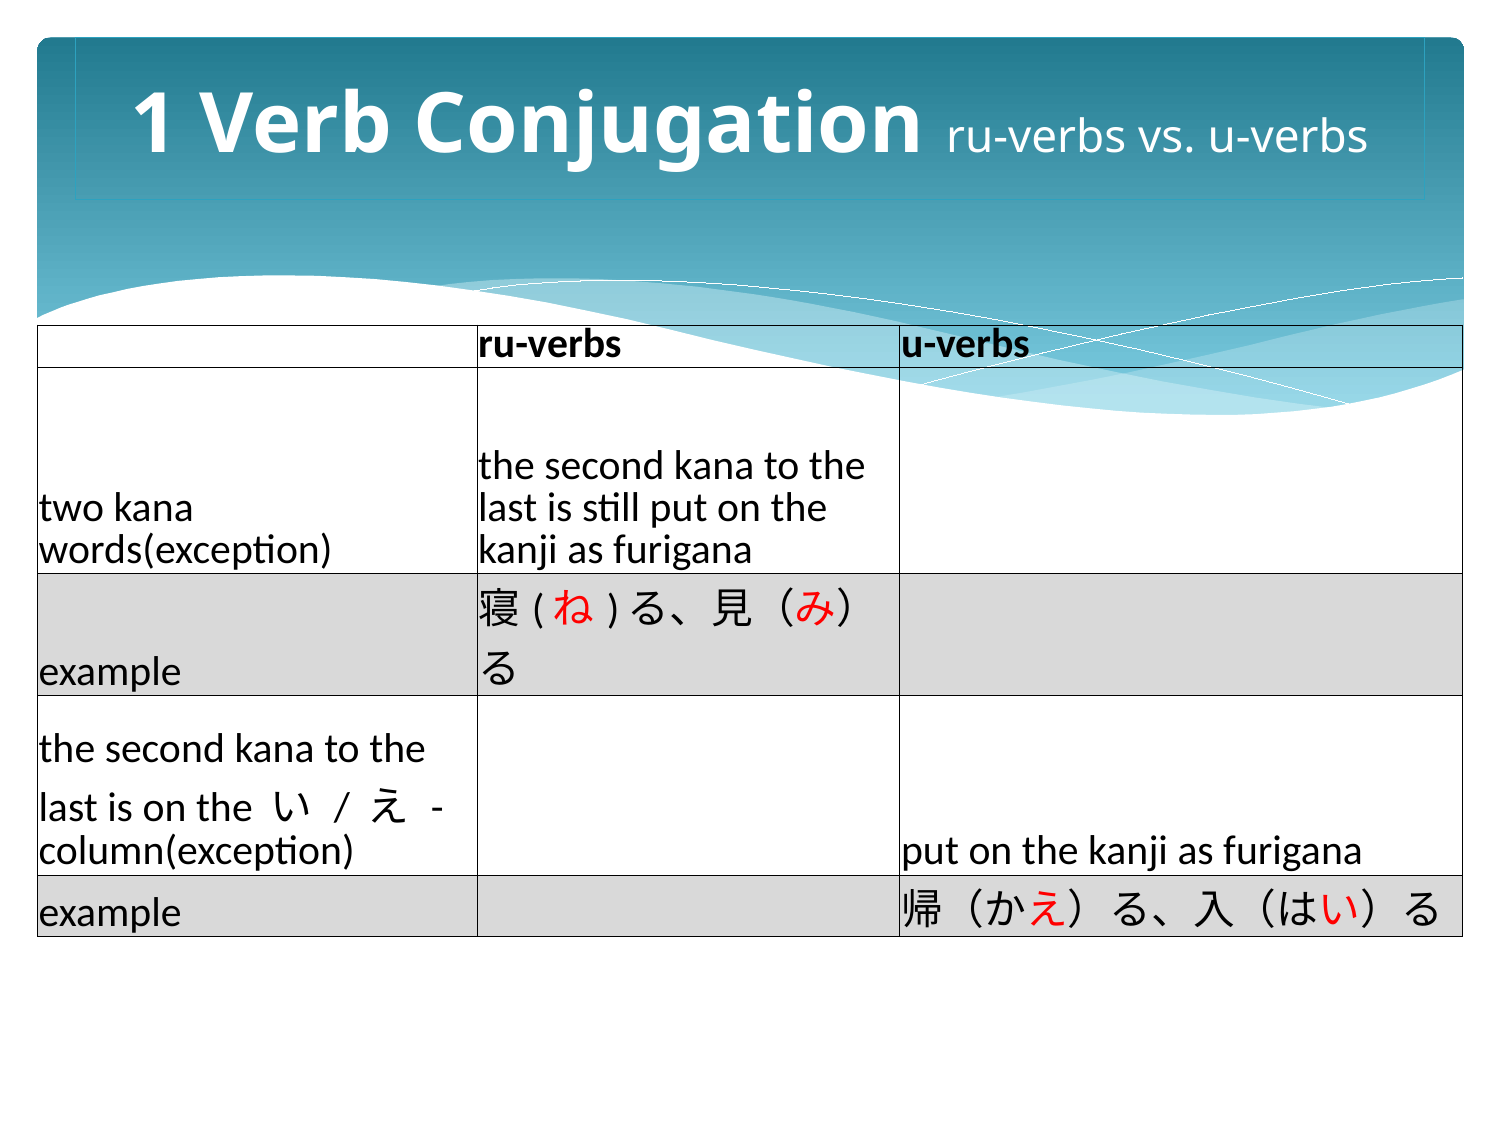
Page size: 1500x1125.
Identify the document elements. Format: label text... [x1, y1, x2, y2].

table_cell the second kana to the last is on the い / え -column(exception) [38, 696, 477, 875]
table_header u-verbs [900, 326, 1462, 367]
table_cell the second kana to the last is still put on the kanji as furigana [478, 368, 899, 573]
table_cell [478, 876, 899, 936]
table_header [38, 326, 477, 367]
table_cell 寝(ね)る、見（み）る [478, 574, 899, 695]
table_cell [900, 574, 1462, 695]
table_cell example [38, 574, 477, 695]
table_cell put on the kanji as furigana [900, 696, 1462, 875]
table_cell 帰（かえ）る、入（はい）る [900, 876, 1462, 936]
table_cell [900, 368, 1462, 573]
table_cell [478, 696, 899, 875]
title 1 Verb Conjugation ru-verbs vs. u-verbs [75, 37, 1425, 200]
text_box [0, 477, 863, 988]
table_header ru-verbs [478, 326, 899, 367]
table_cell example [38, 876, 477, 936]
table_cell two kana words(exception) [38, 368, 477, 573]
